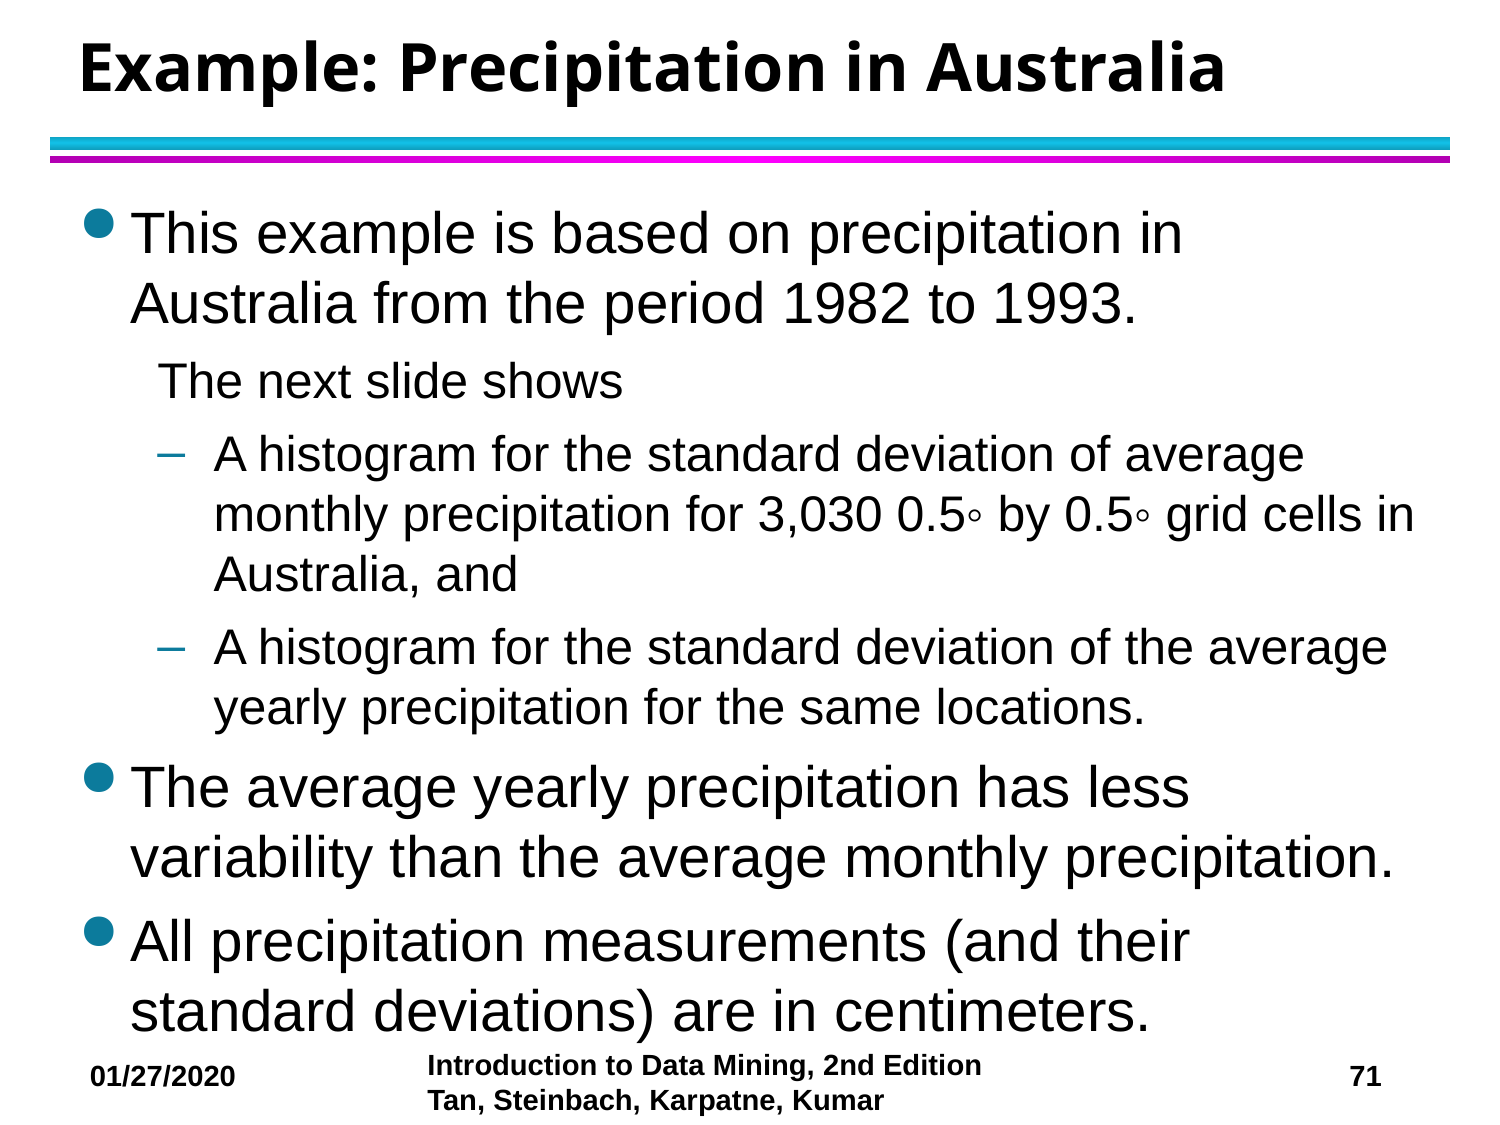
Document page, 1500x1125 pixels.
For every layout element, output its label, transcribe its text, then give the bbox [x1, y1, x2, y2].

list This example is based on precipitation in Australia from the period 1982 to 1993. The next slide shows A histogram for the standard deviation of average monthly precipitation for 3,030 0.5◦ by 0.5◦ grid cells in Australia, and A histogram for the standard deviation of the average yearly precipitation for the same locations. The average yearly precipitation has less variability than the average monthly precipitation. All precipitation measurements (and their standard deviations) are in centimeters. [67, 187, 1432, 1038]
title Example: Precipitation in Australia [62, 24, 1421, 113]
